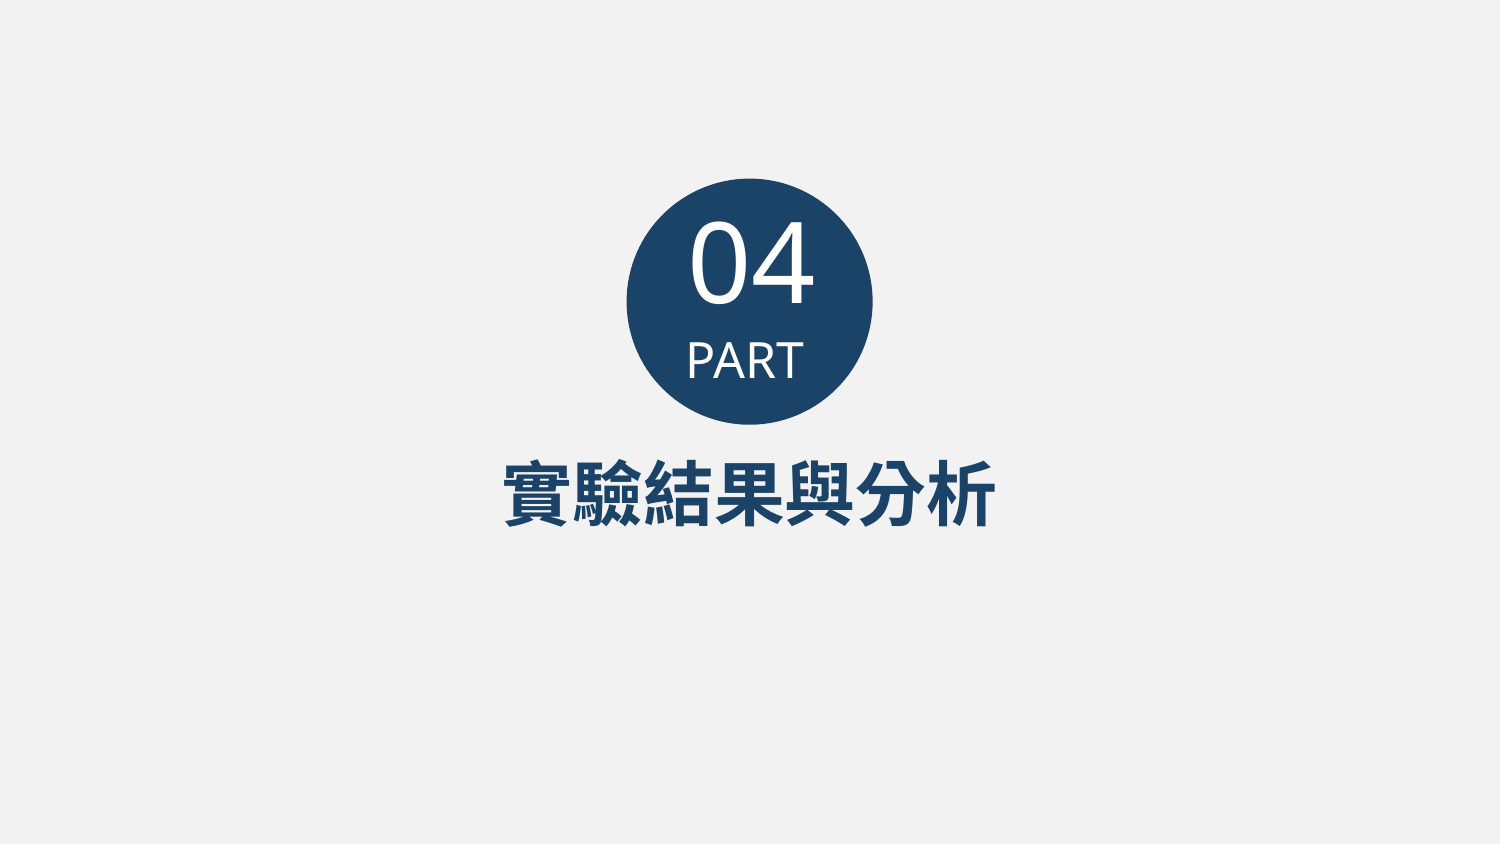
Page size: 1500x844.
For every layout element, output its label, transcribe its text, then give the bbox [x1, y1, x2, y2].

text_box [633, 177, 866, 258]
text_box [667, 395, 832, 426]
text_box 04 PART [609, 258, 894, 395]
text_box 實驗結果與分析 [407, 444, 1092, 541]
